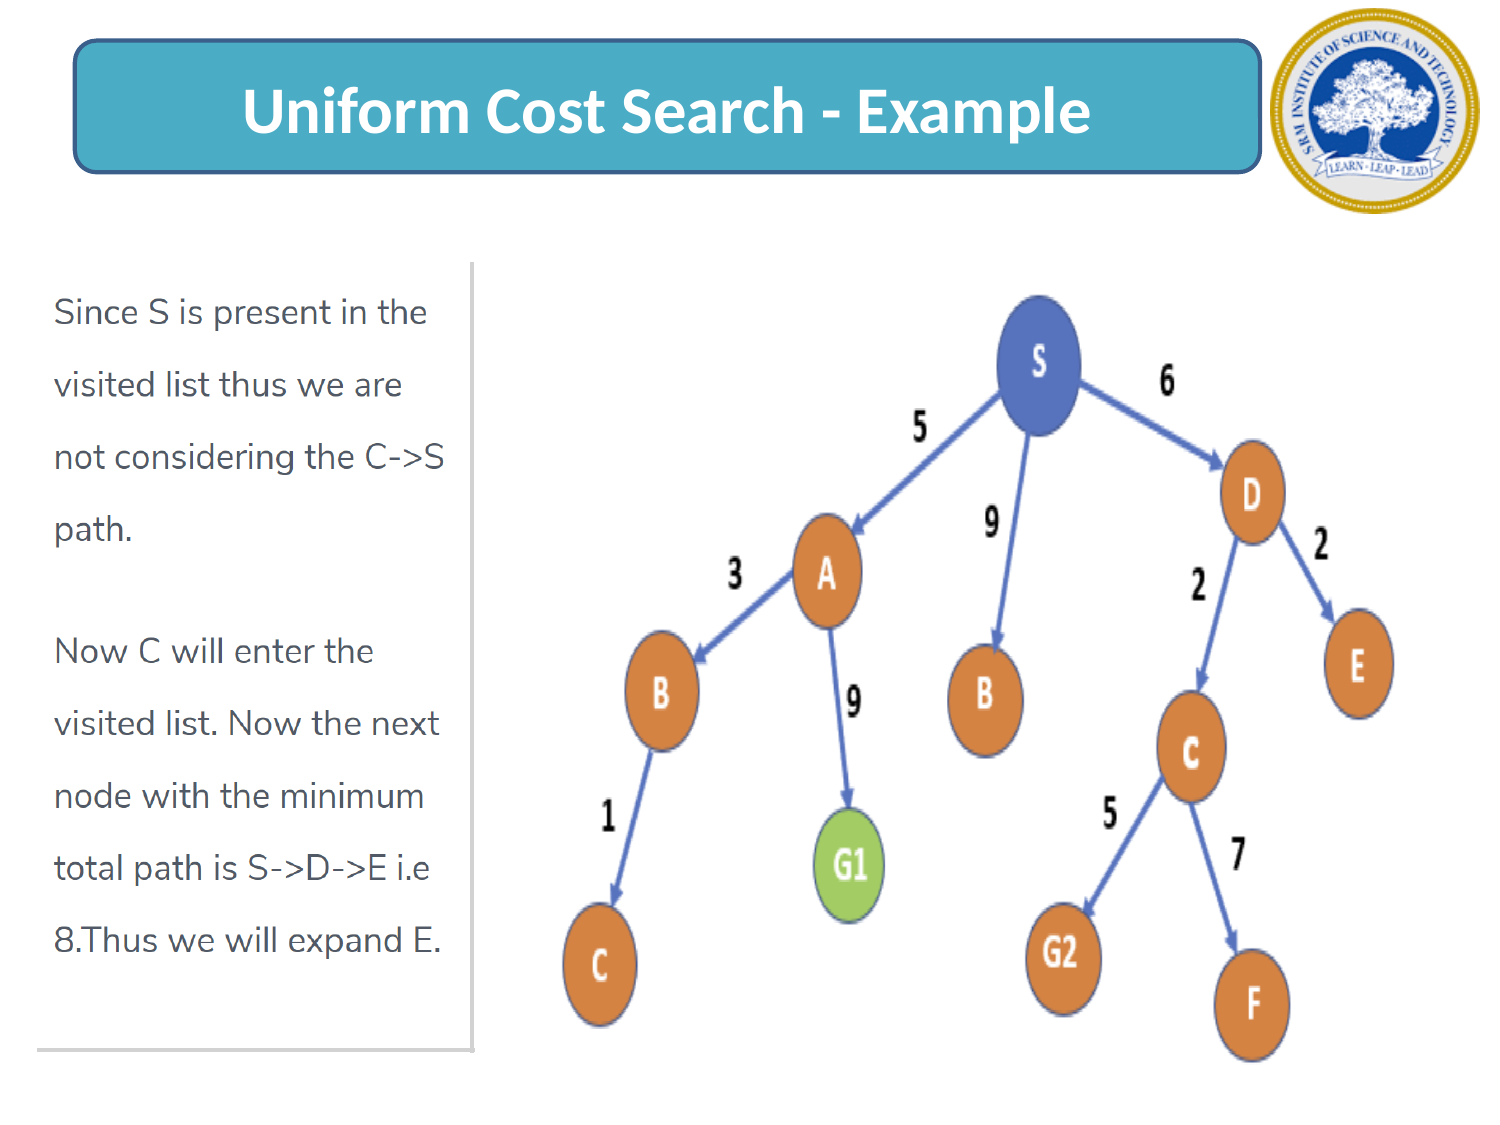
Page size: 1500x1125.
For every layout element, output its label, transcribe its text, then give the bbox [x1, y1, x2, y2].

text_box Uniform Cost Search - Example [72, 38, 1263, 175]
picture [539, 245, 1460, 1070]
picture [1270, 8, 1480, 214]
picture [37, 262, 476, 1054]
